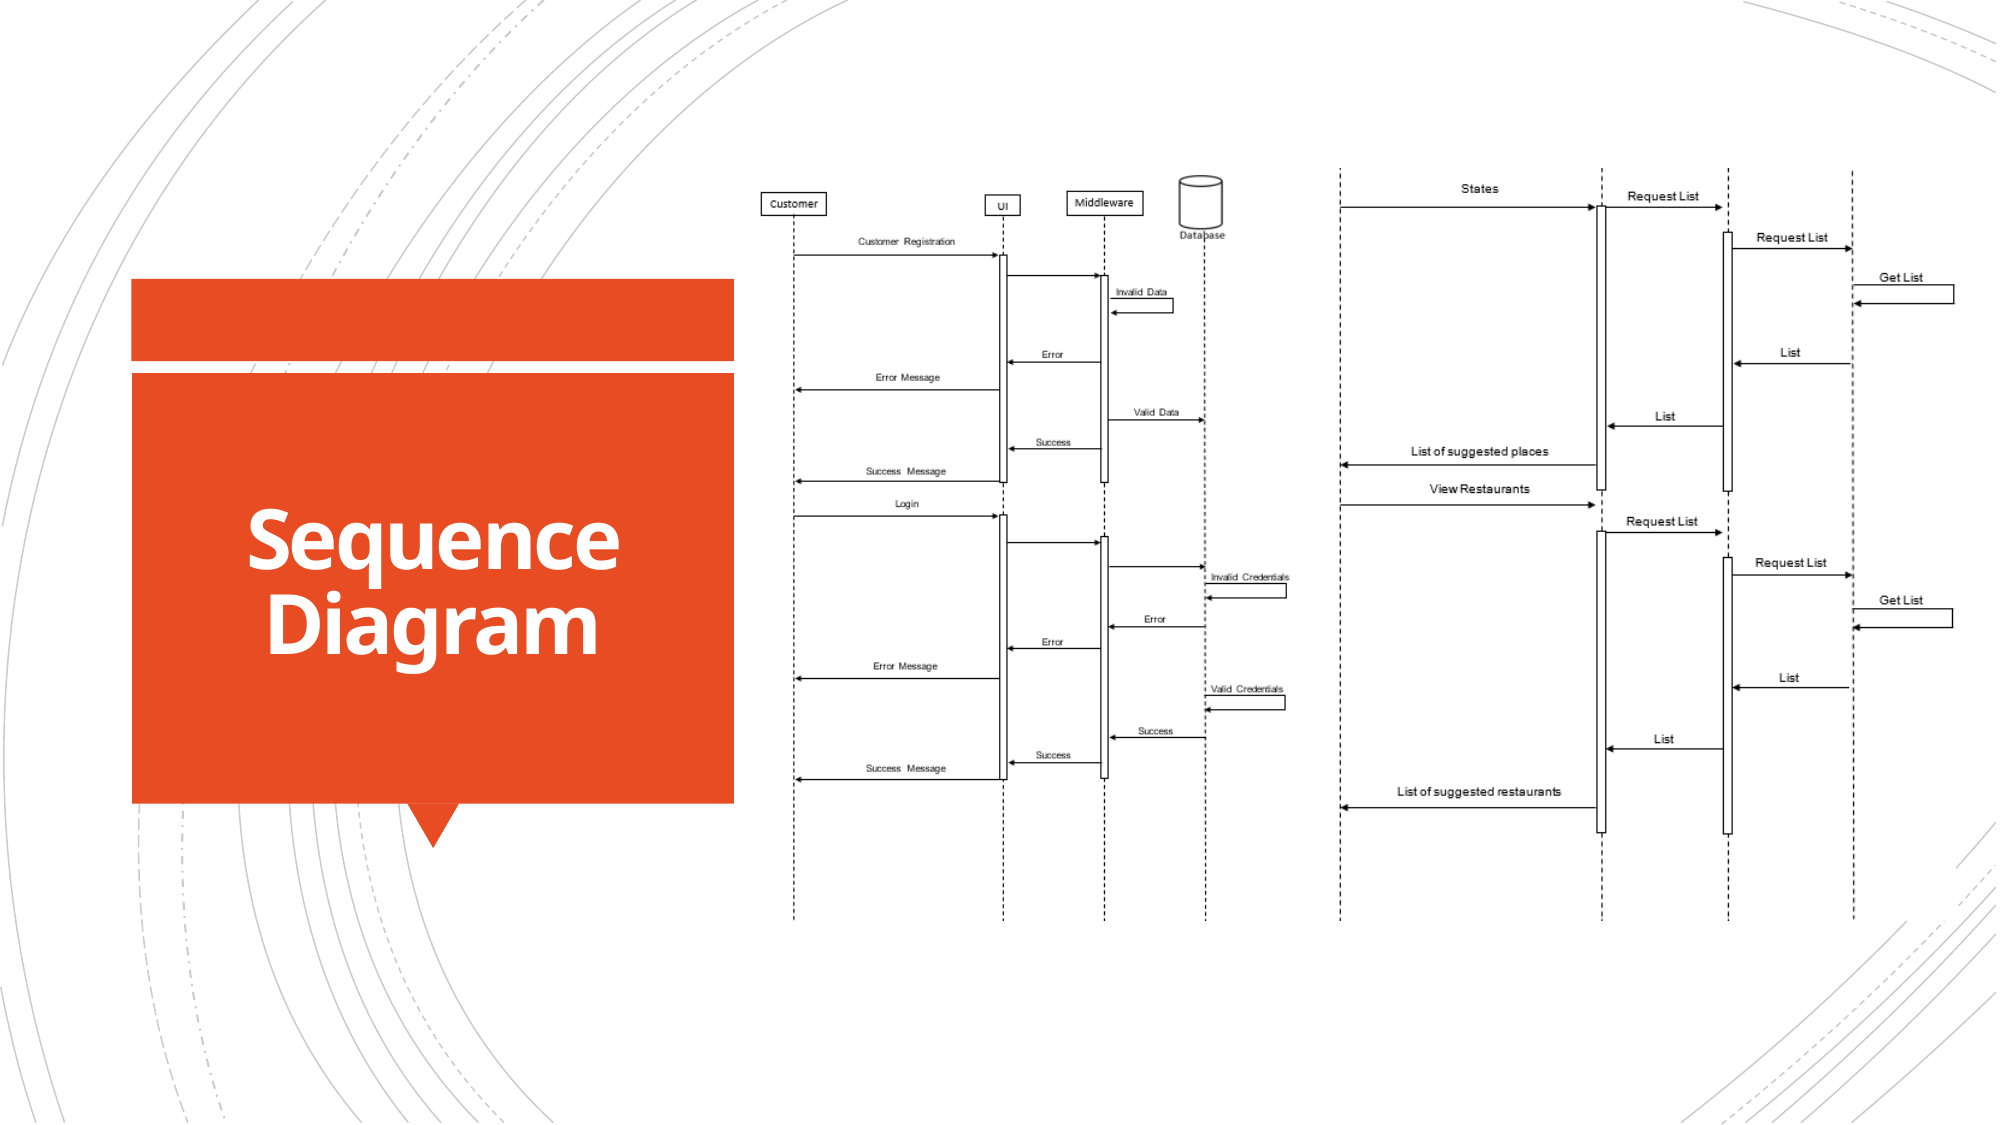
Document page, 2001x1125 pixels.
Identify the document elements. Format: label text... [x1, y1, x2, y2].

picture [750, 168, 1294, 921]
picture [1323, 168, 1957, 922]
title Sequence Diagram [145, 383, 721, 789]
